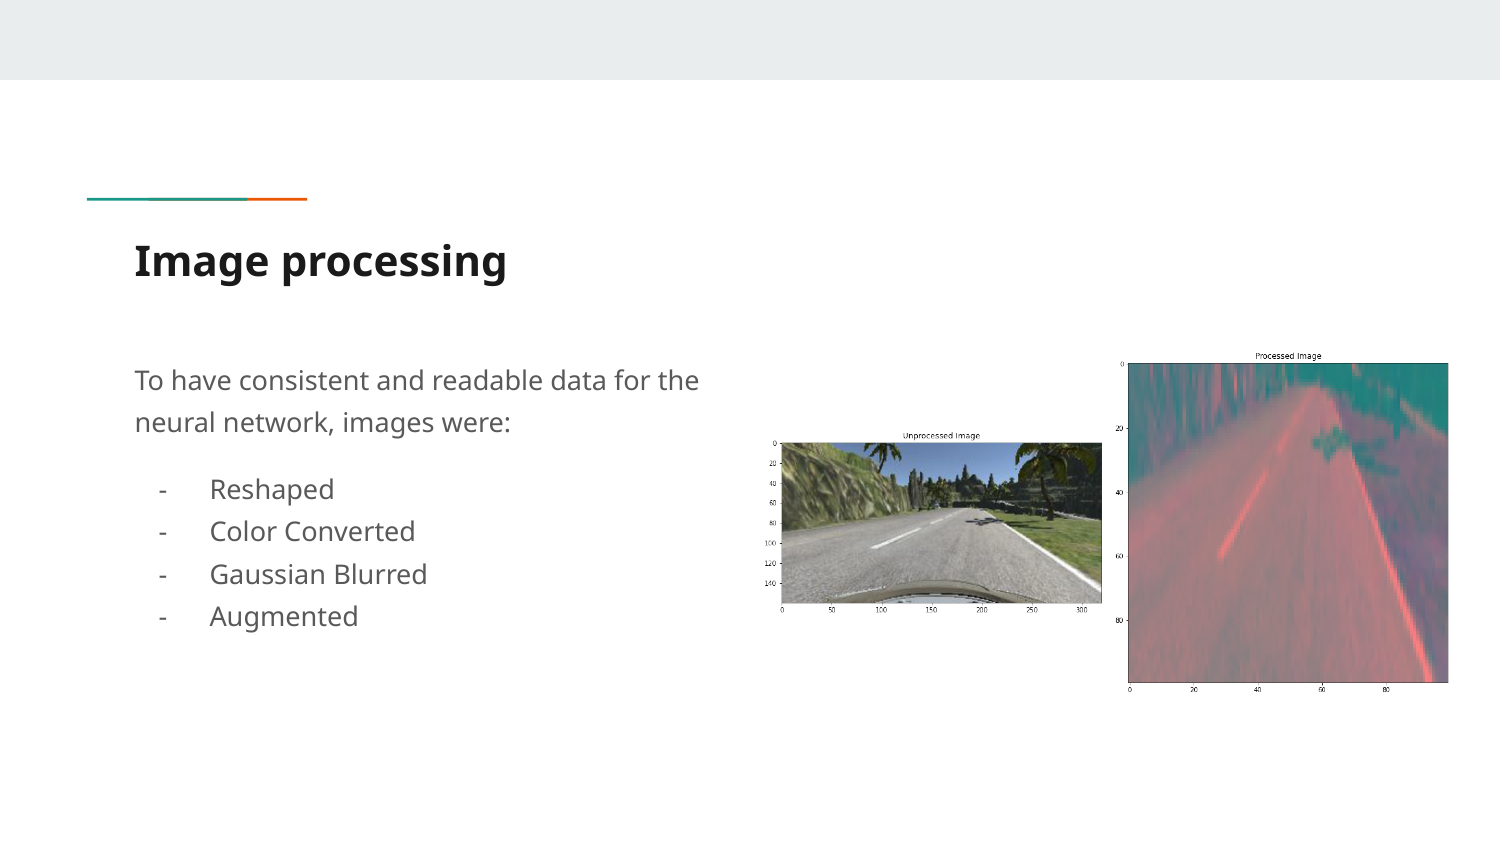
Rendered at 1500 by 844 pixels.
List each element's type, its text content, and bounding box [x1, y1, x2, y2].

title Image processing [119, 216, 750, 305]
picture [759, 292, 1460, 760]
list To have consistent and readable data for the neural network, images were: Reshaped Color Converted Gaussian Blurred Augmented [119, 341, 750, 712]
